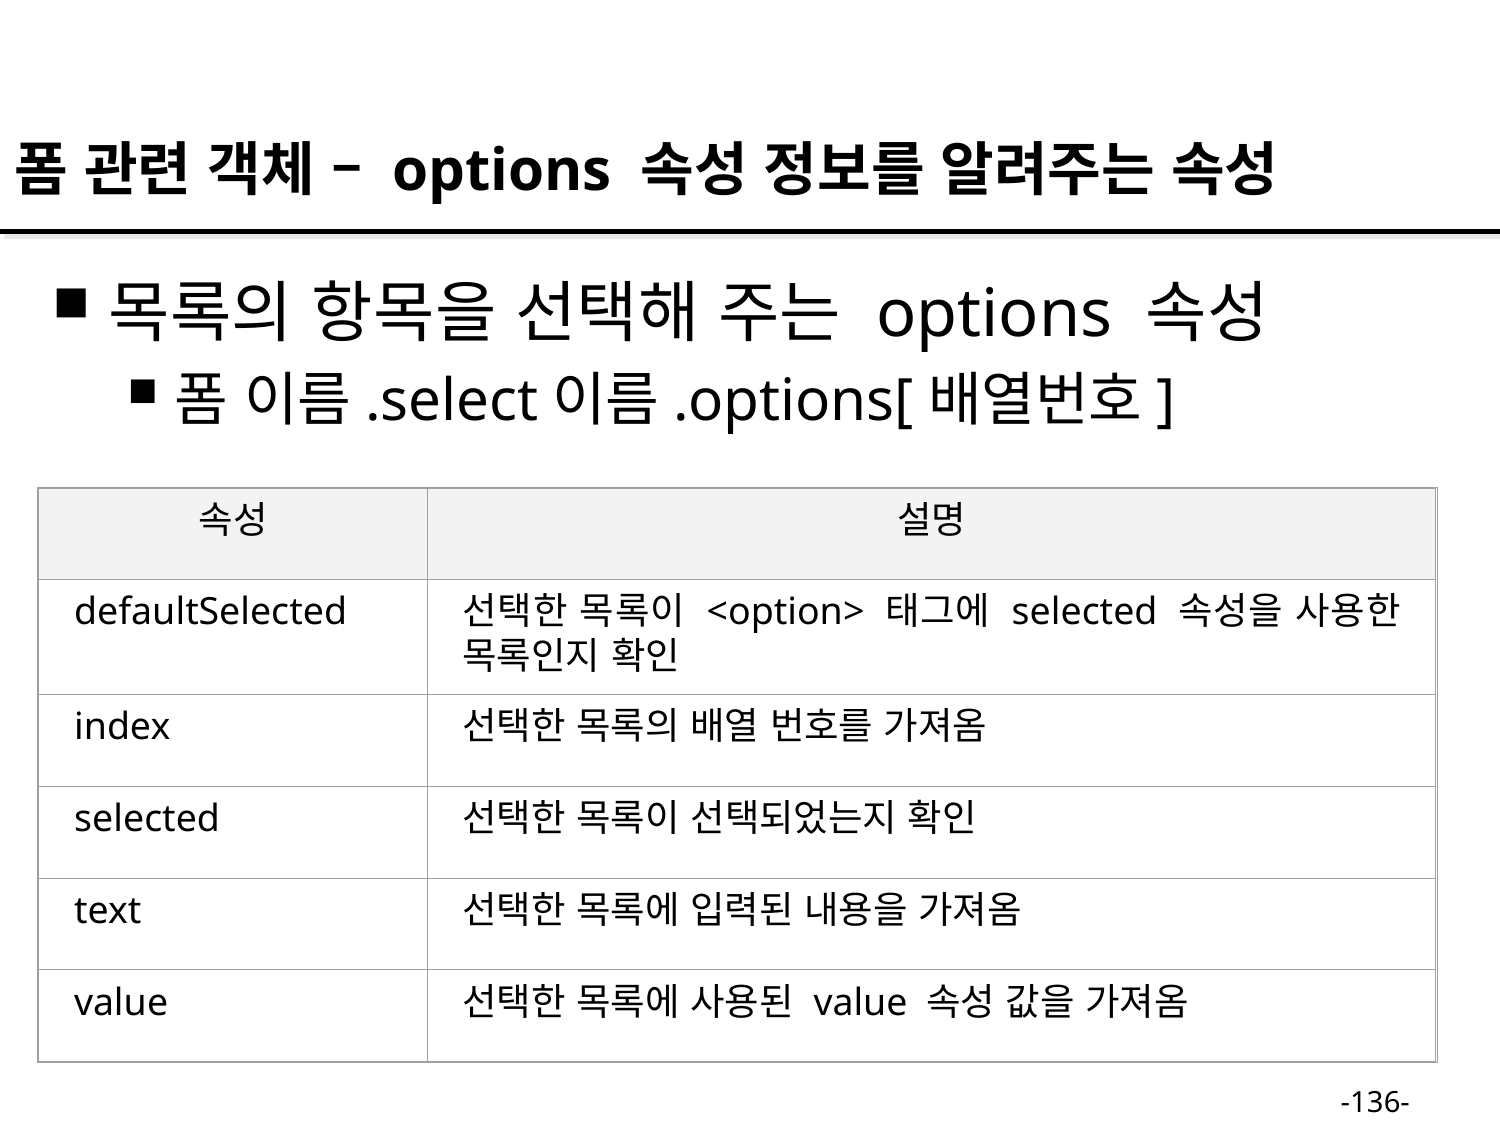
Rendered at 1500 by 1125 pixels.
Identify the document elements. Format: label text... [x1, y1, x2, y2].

slide_number -136- [1074, 1075, 1425, 1125]
list 목록의 항목을 선택해 주는 options 속성 폼 이름.select이름.options[배열번호] [37, 262, 1368, 487]
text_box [37, 487, 1438, 1063]
text_box 폼 관련 객체 – options 속성 정보를 알려주는 속성 [0, 125, 1463, 210]
